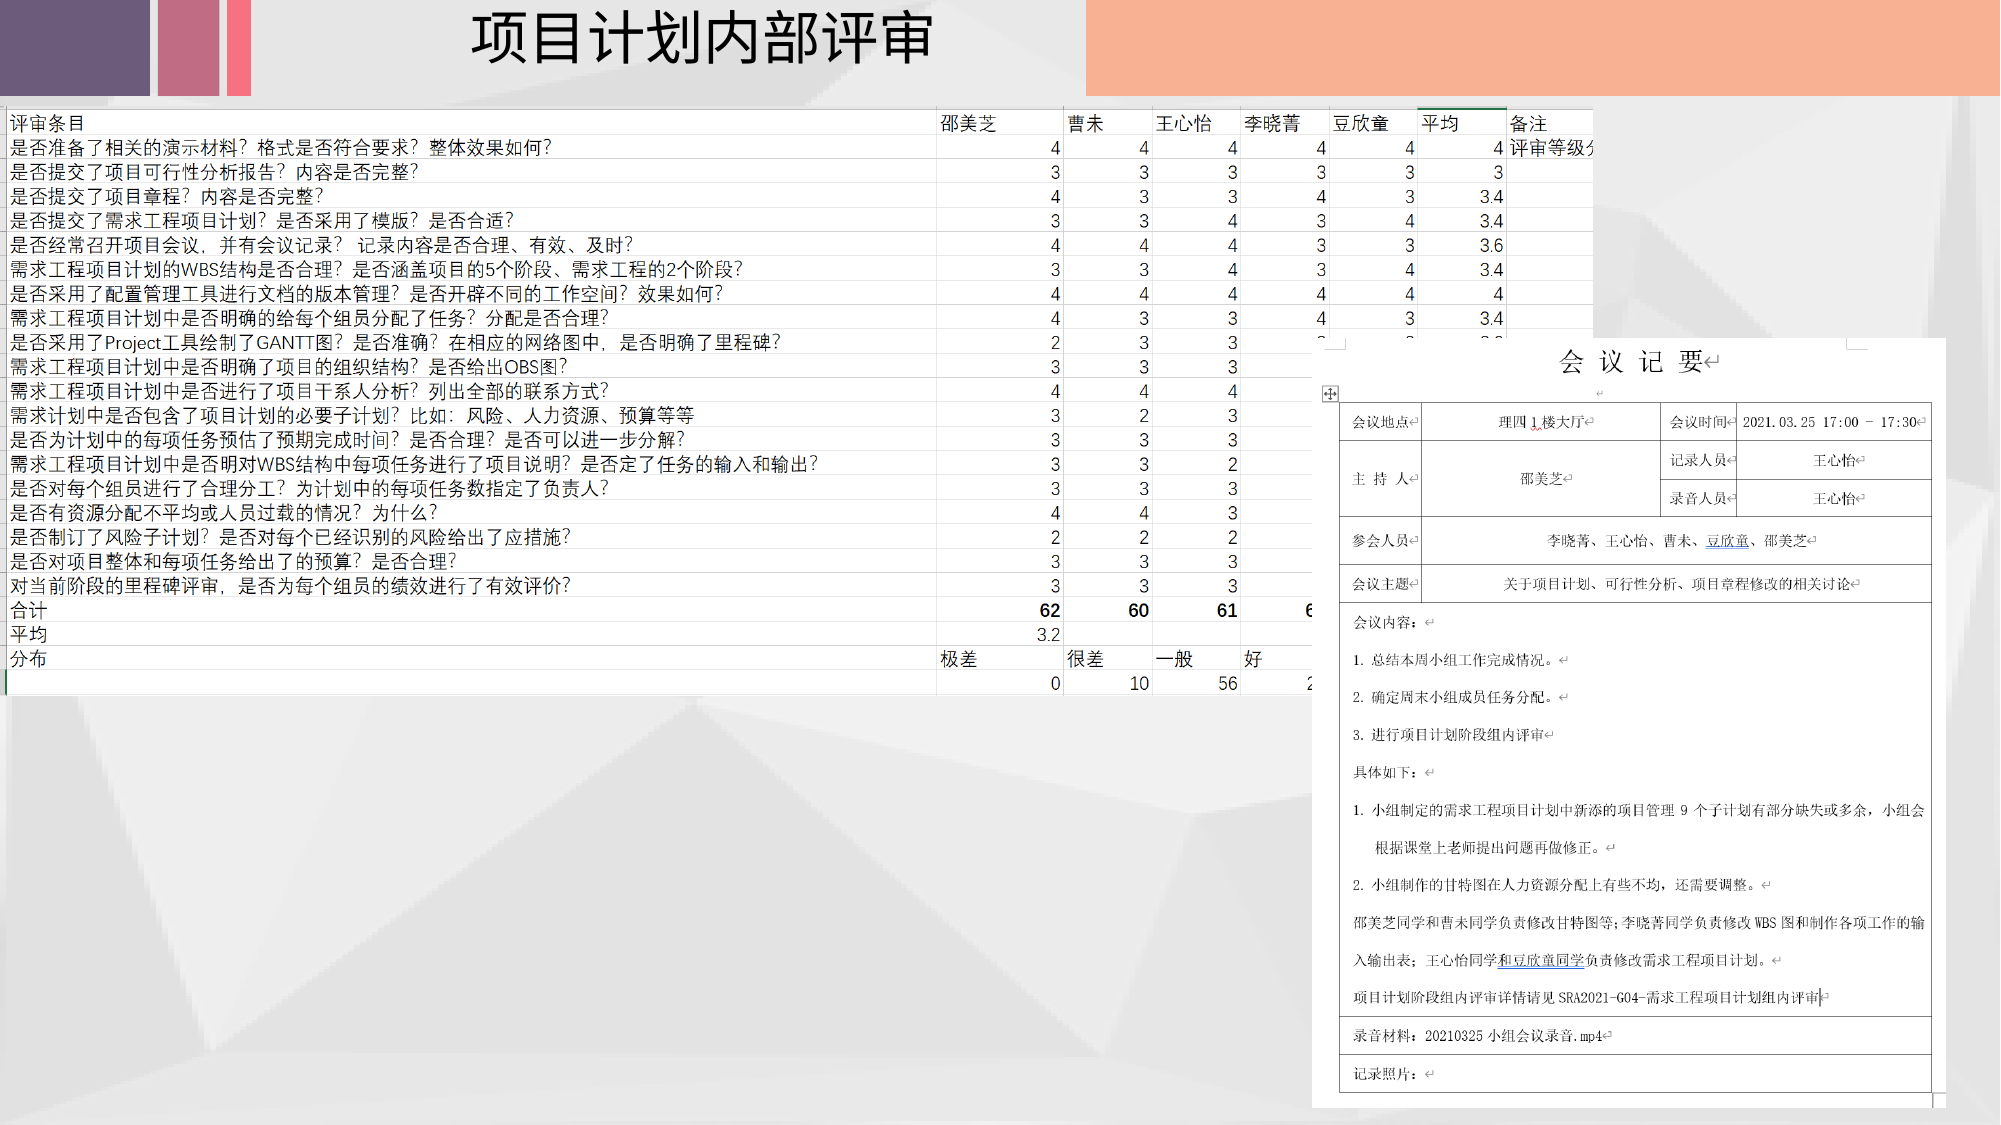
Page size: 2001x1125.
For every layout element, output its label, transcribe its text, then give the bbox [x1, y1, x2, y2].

text_box [0, 0, 150, 96]
text_box [157, 0, 220, 96]
text_box [227, 0, 251, 96]
text_box [1086, 0, 2000, 96]
text_box 项目计划内部评审 [456, 0, 952, 79]
picture [0, 0, 2001, 1125]
